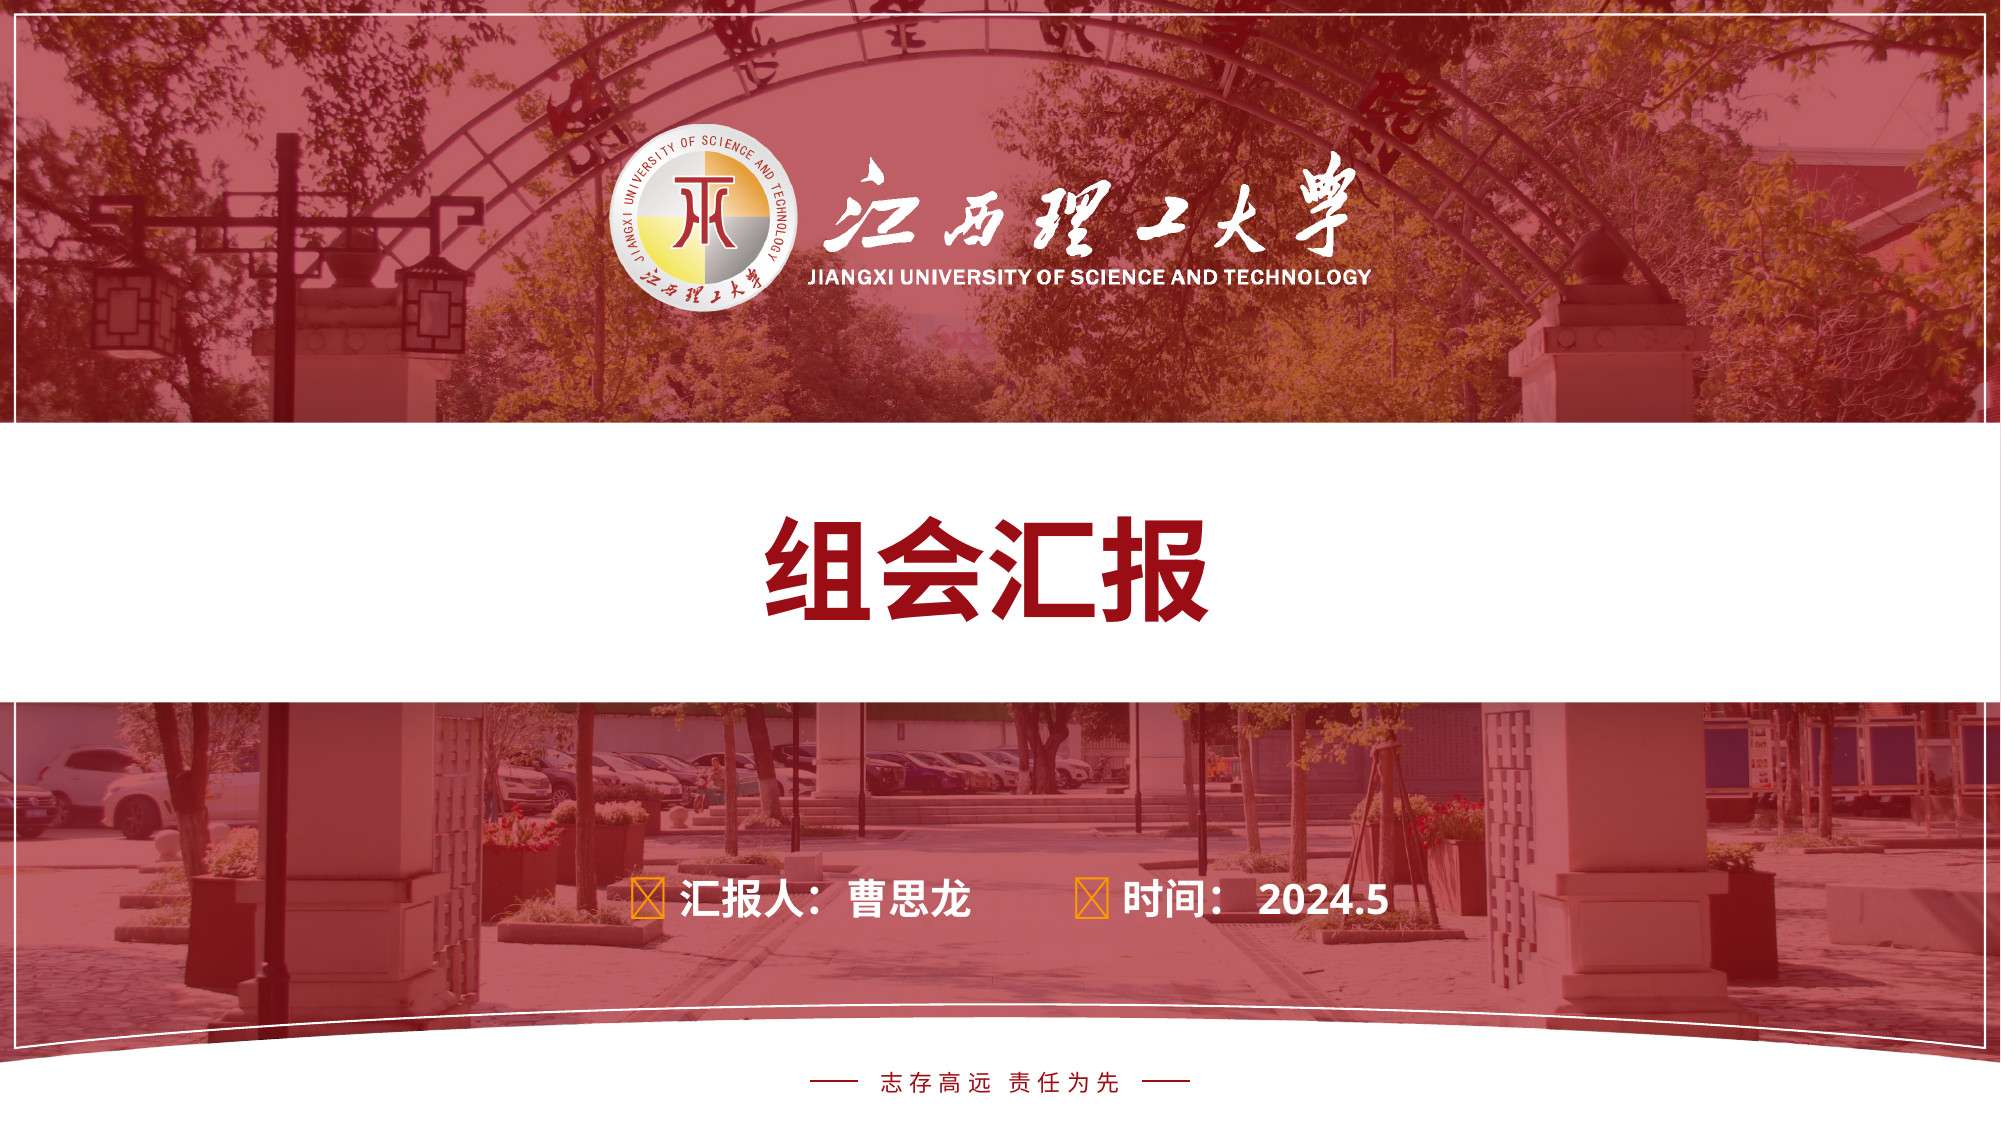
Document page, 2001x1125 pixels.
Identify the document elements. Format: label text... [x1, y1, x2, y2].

text_box 时间：2024.5 [1056, 865, 1416, 931]
picture [609, 115, 1391, 320]
text_box 组会汇报 [541, 492, 1506, 643]
text_box 汇报人：曹思龙 [612, 865, 987, 931]
